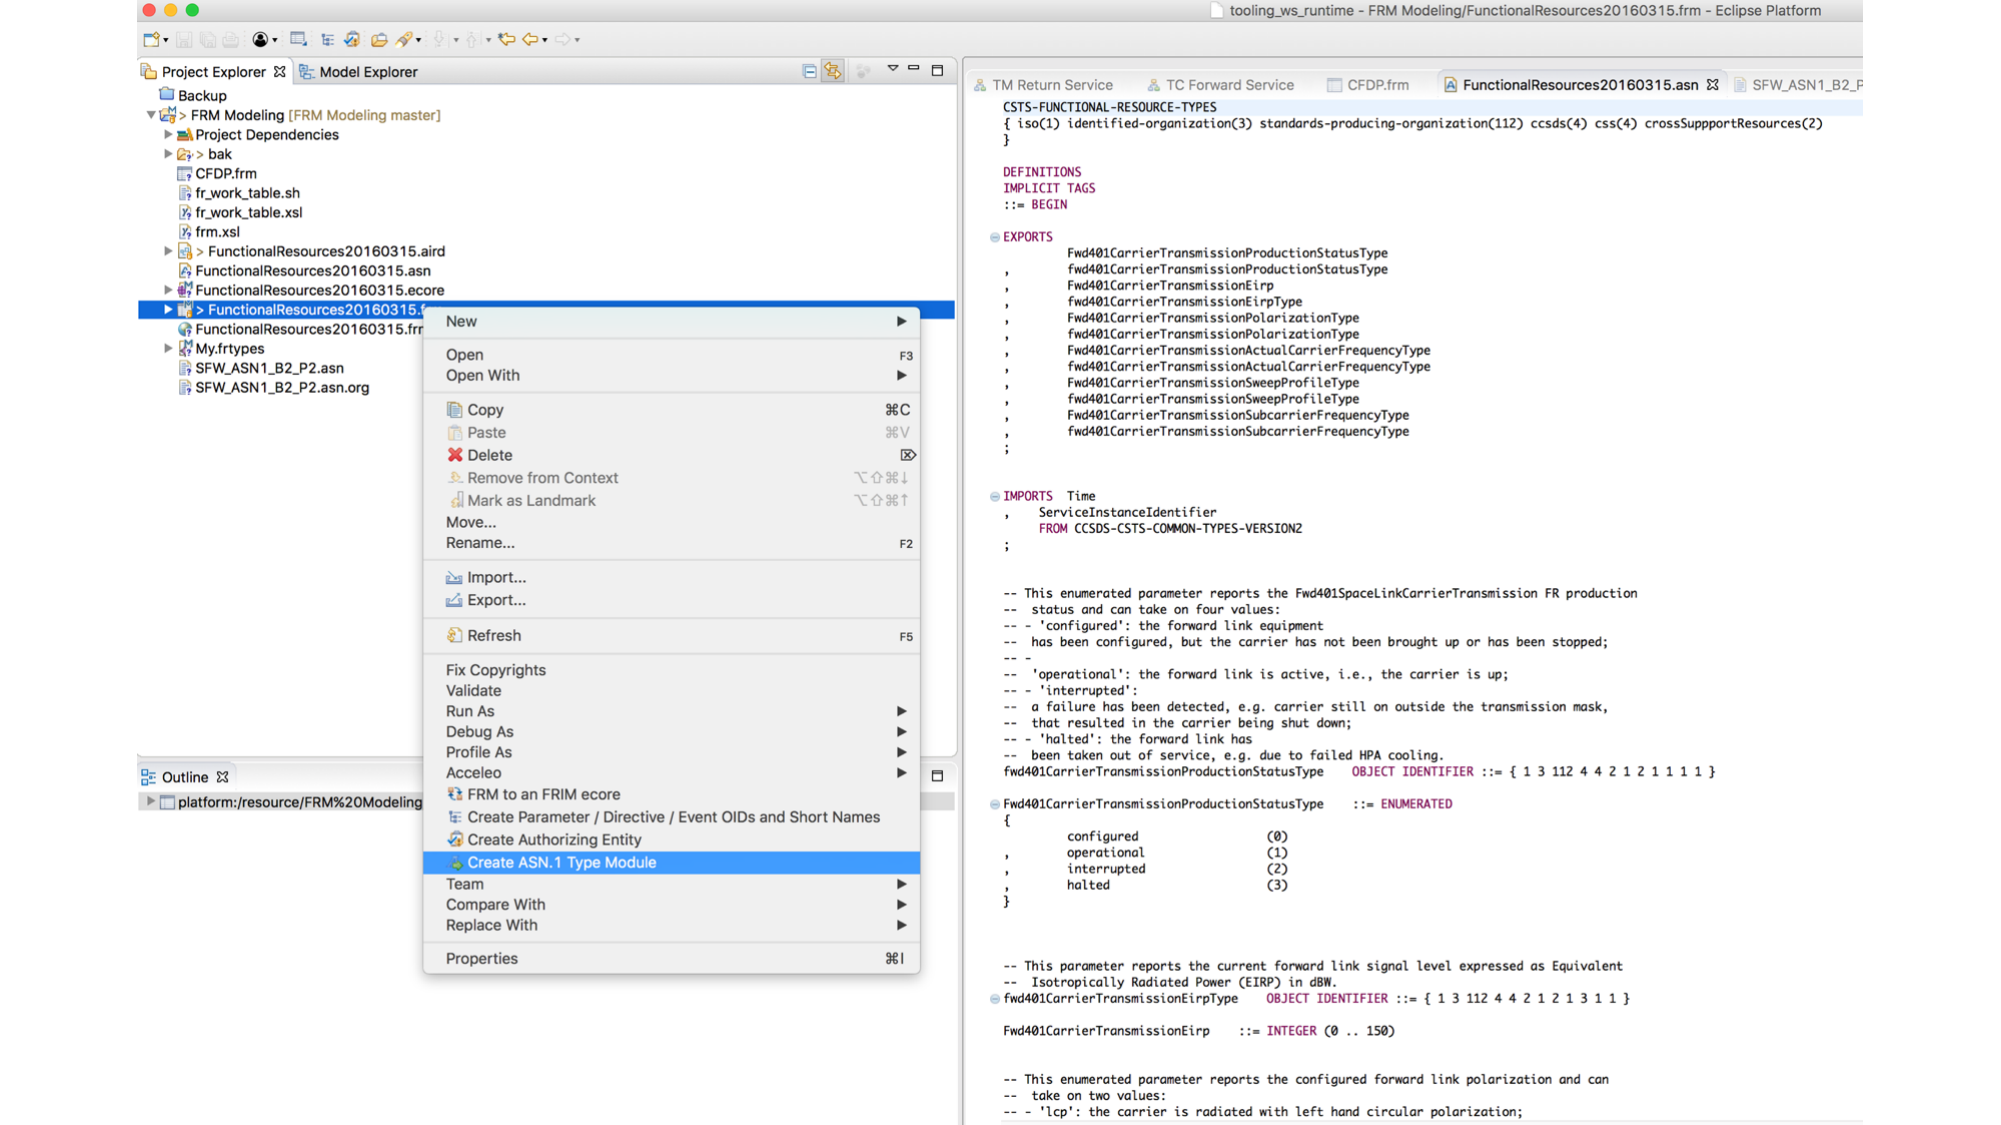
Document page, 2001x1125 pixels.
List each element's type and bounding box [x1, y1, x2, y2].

picture [137, 0, 1863, 1125]
